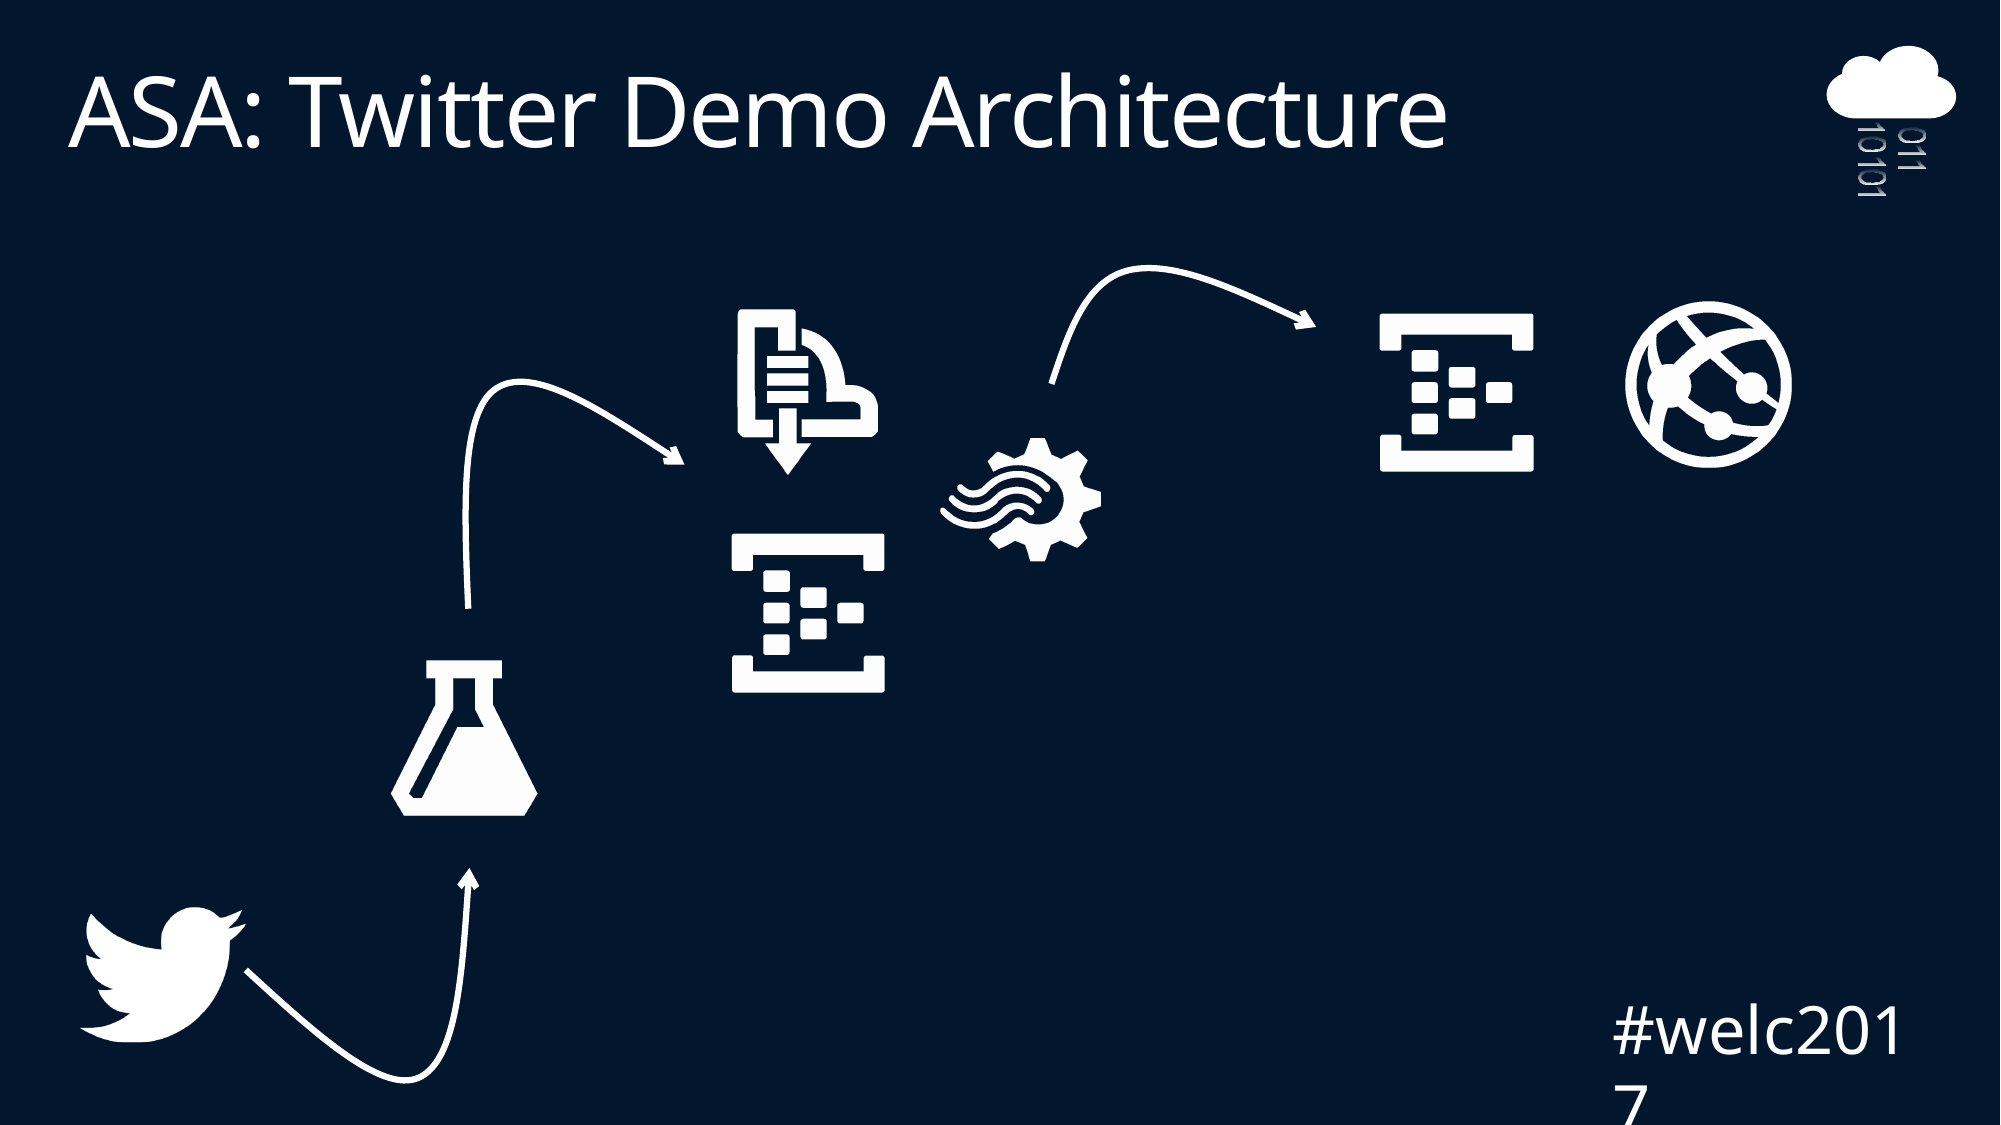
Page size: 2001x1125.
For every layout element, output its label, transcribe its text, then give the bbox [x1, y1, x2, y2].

picture [1373, 308, 1540, 476]
picture [386, 660, 542, 816]
picture [79, 890, 246, 1058]
picture [724, 308, 891, 476]
picture [724, 529, 892, 696]
text_box [246, 867, 476, 1082]
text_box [1826, 45, 1957, 196]
picture [1625, 301, 1792, 468]
text_box #welc2017 [1597, 980, 1957, 1081]
title ASA: Twitter Demo Architecture [44, 47, 1826, 196]
text_box [464, 381, 685, 609]
text_box [1050, 267, 1317, 385]
picture [937, 416, 1104, 584]
